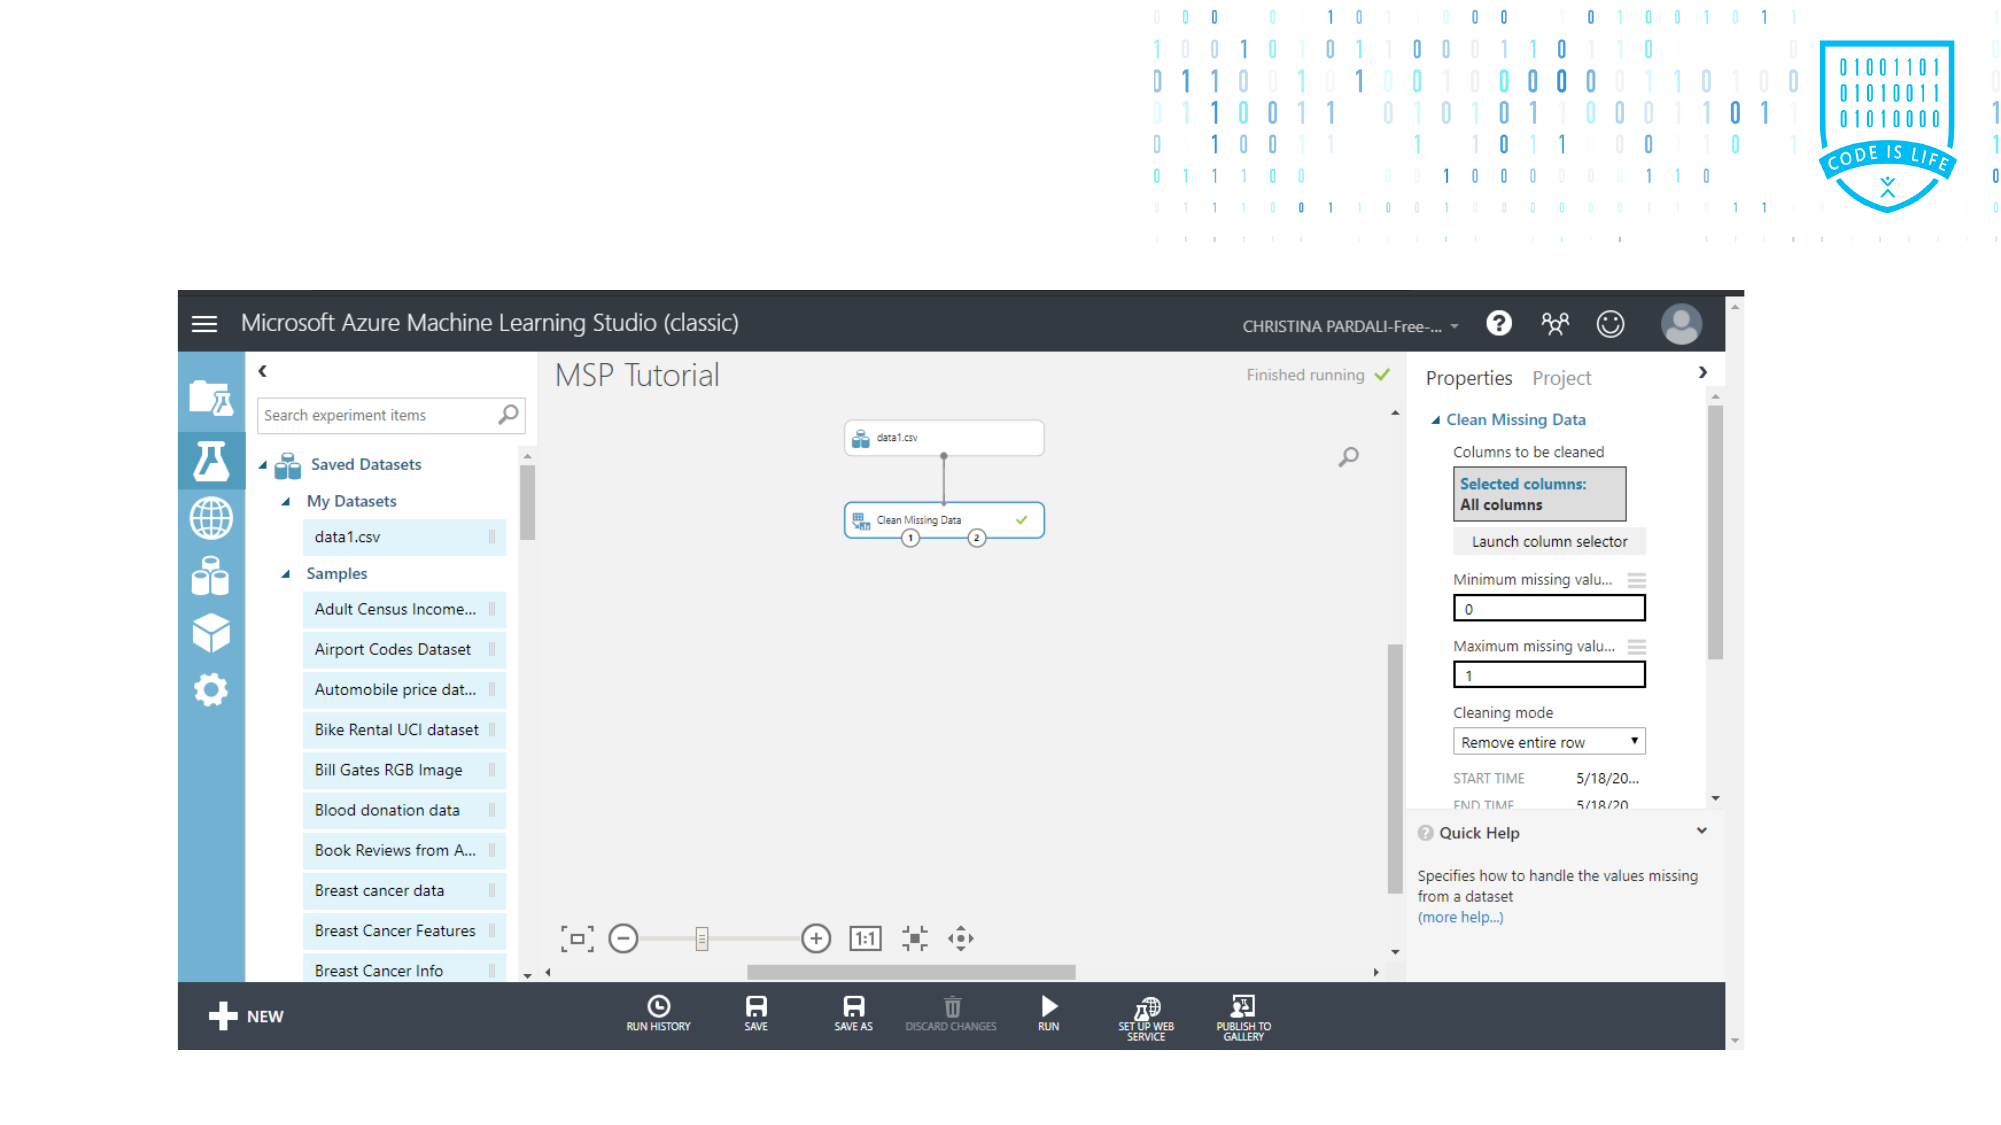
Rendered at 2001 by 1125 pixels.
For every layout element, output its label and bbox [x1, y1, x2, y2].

picture [177, 290, 1745, 1051]
picture [1154, 0, 2000, 247]
